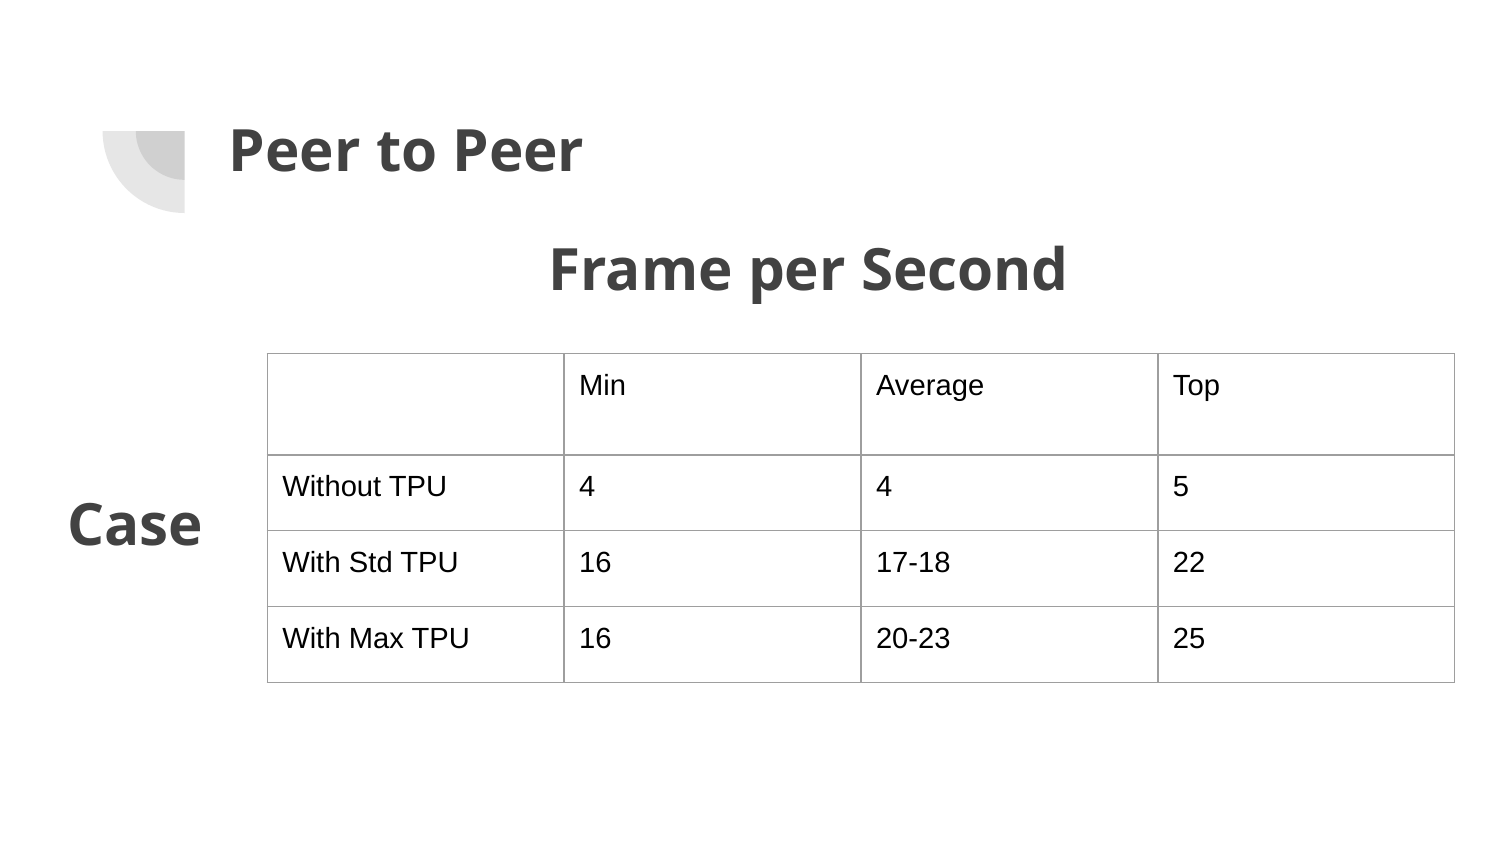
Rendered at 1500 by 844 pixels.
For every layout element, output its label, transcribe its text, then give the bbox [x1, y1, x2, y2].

table_cell 5 [1159, 456, 1454, 530]
table_cell 20-23 [862, 607, 1157, 682]
title Case [52, 472, 394, 564]
table_cell 4 [862, 456, 1157, 530]
table_cell With Max TPU [268, 607, 563, 682]
table_cell 4 [565, 456, 860, 530]
table_cell 25 [1159, 607, 1454, 682]
table_header Average [862, 354, 1157, 454]
table_cell With Std TPU [268, 531, 563, 606]
table_cell Without TPU [268, 456, 563, 530]
table_cell 22 [1159, 531, 1454, 606]
table_cell 17-18 [862, 531, 1157, 606]
title Peer to Peer [213, 98, 1368, 263]
title Frame per Second [533, 263, 1341, 308]
table_cell 16 [565, 531, 860, 606]
table_header Min [565, 354, 860, 454]
table_header Top [1159, 354, 1454, 454]
table_cell 16 [565, 607, 860, 682]
table_header [268, 354, 563, 454]
